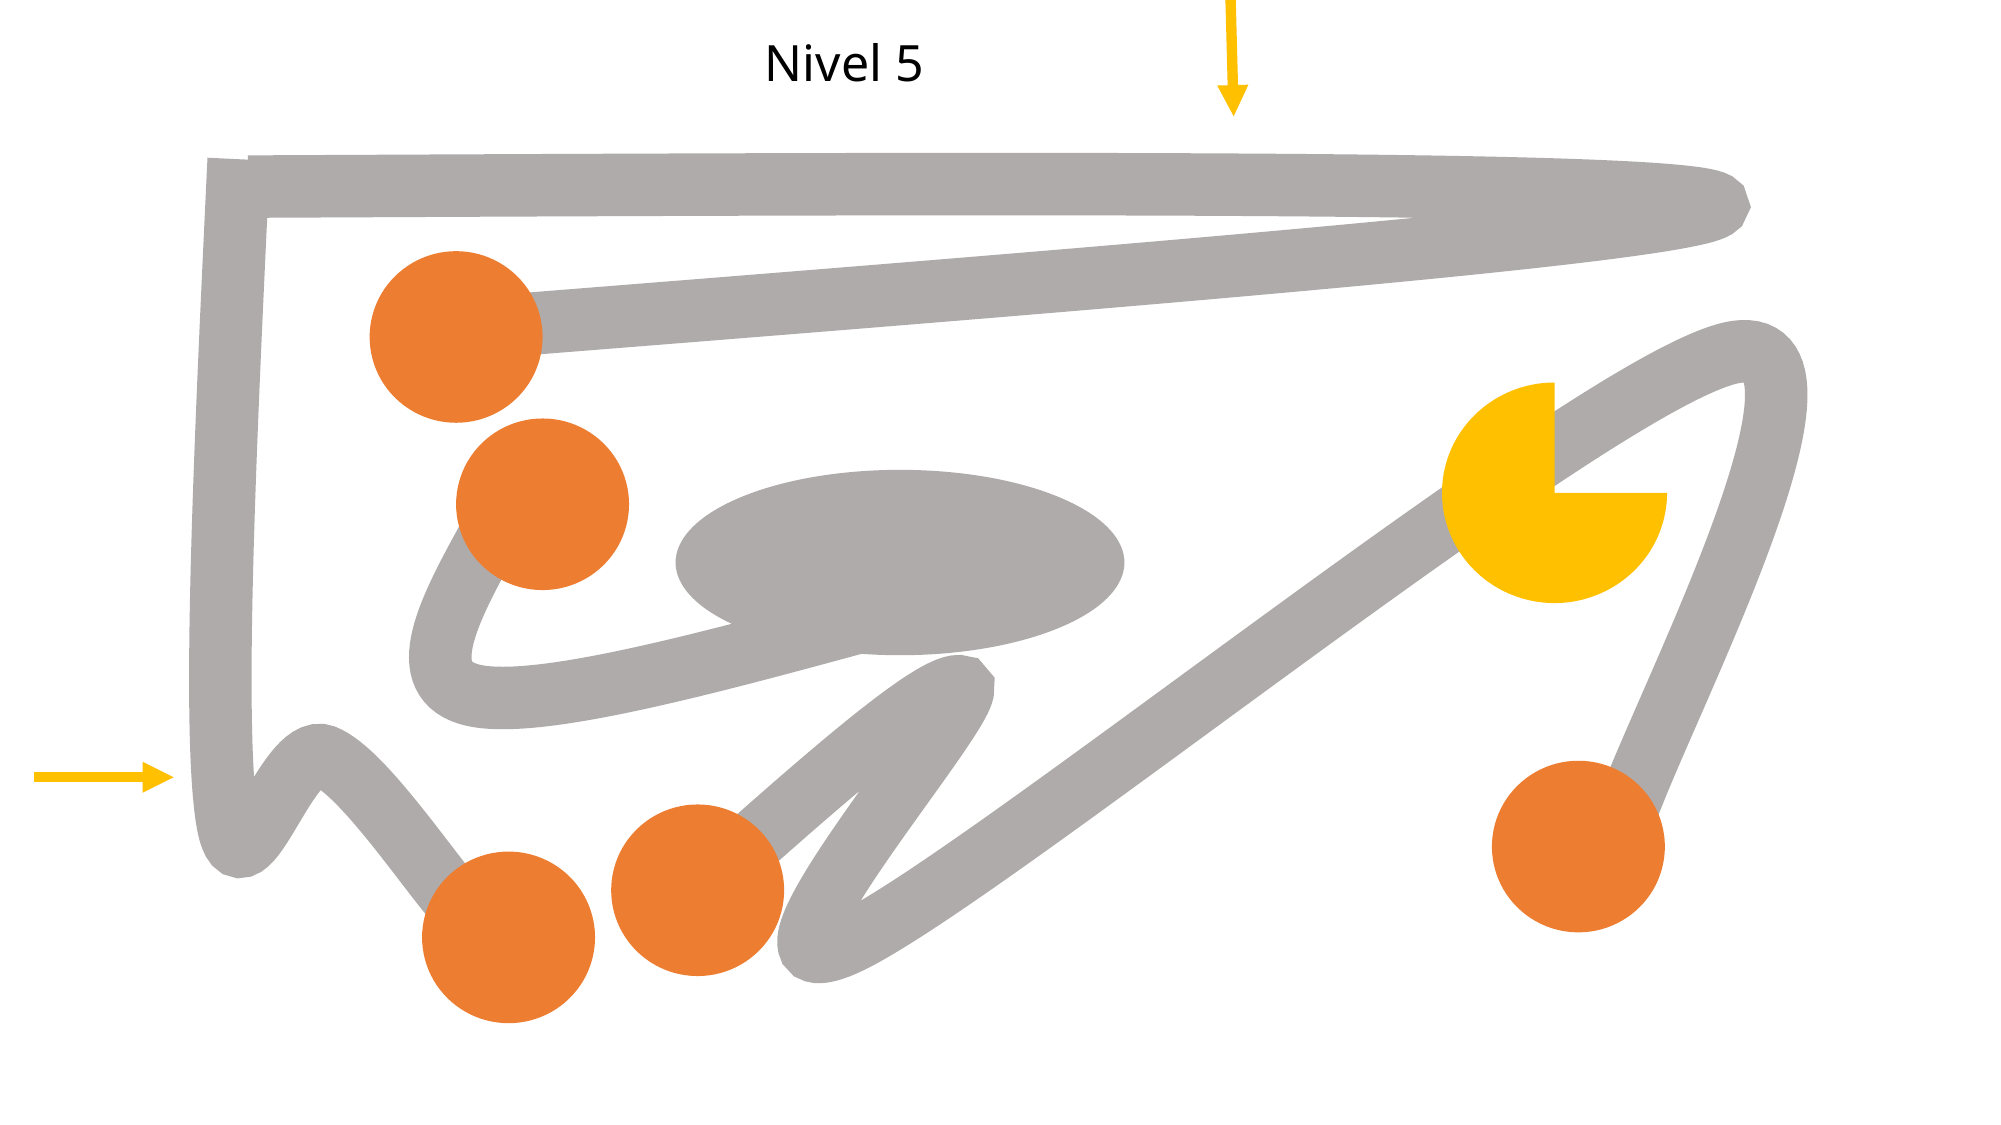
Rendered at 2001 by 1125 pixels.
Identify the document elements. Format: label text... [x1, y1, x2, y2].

text_box [369, 250, 544, 424]
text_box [1230, 0, 1234, 117]
text_box Nivel 5 [750, 23, 1177, 99]
text_box x [0, 0, 2000, 1125]
text_box [1491, 760, 1666, 933]
text_box [675, 469, 1125, 656]
text_box [455, 417, 630, 591]
text_box [1440, 381, 1669, 605]
text_box [610, 803, 785, 977]
text_box [439, 557, 786, 700]
text_box [762, 350, 1778, 953]
text_box [421, 851, 596, 1024]
text_box [248, 183, 1719, 324]
text_box [219, 159, 471, 884]
